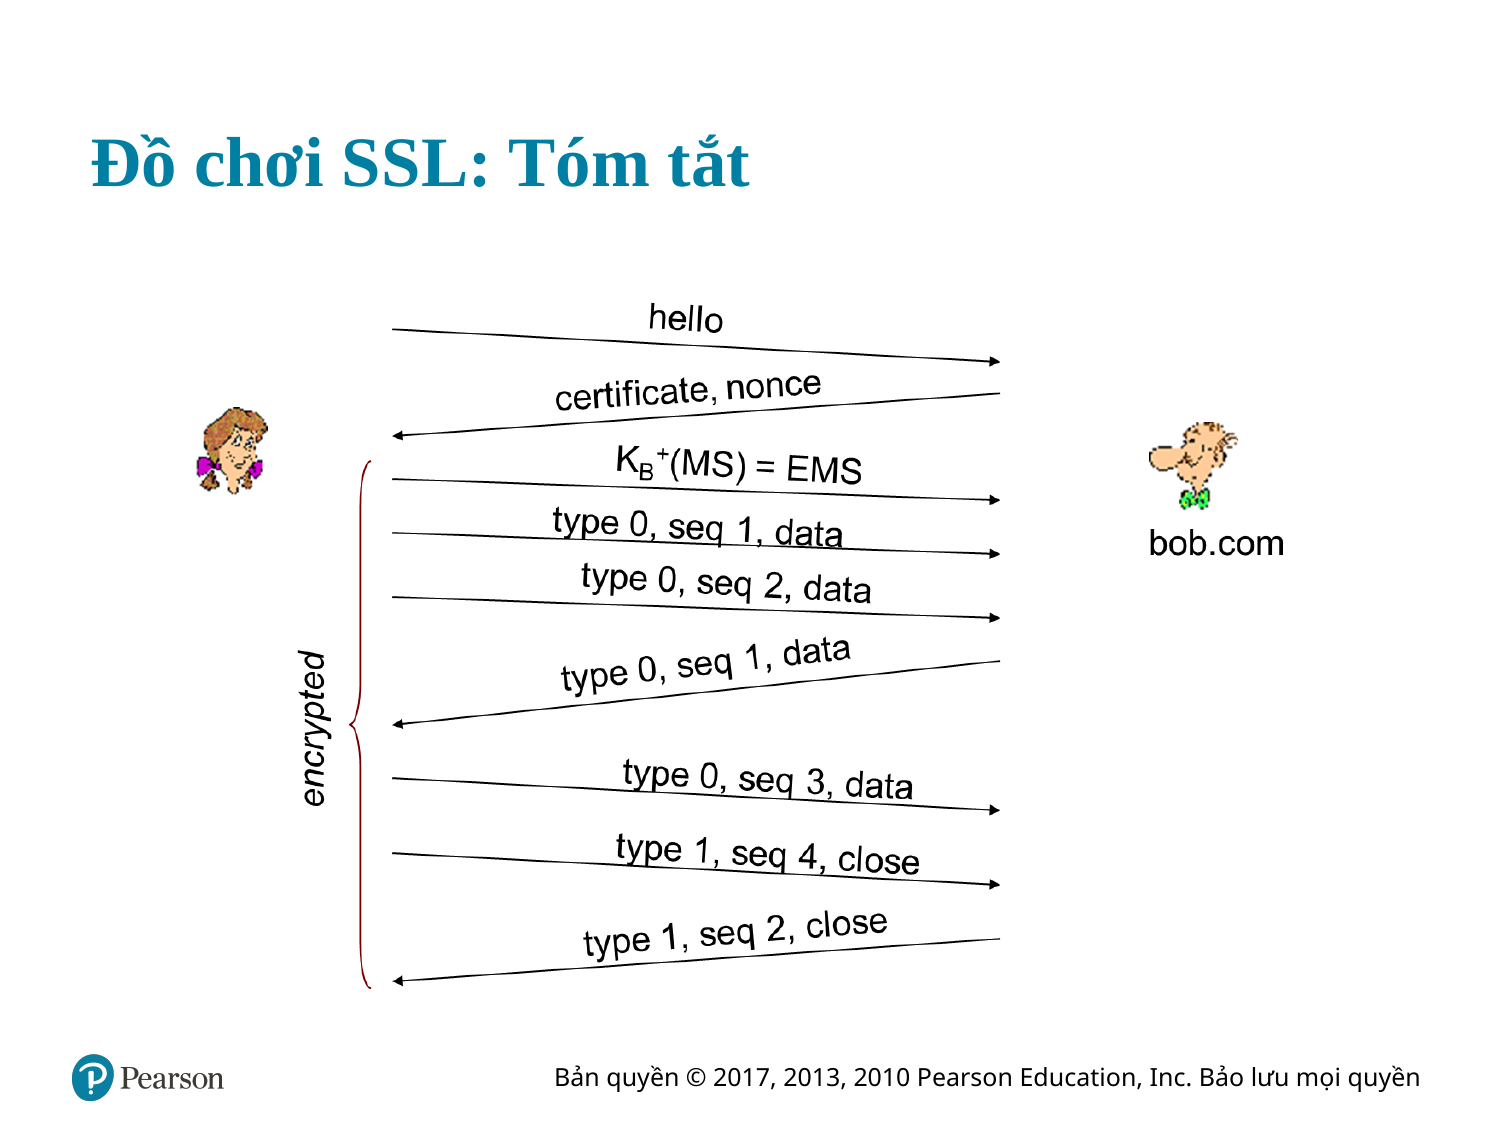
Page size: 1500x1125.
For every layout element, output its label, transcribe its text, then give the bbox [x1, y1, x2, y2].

picture [72, 1054, 88, 1070]
picture [192, 281, 1308, 992]
picture [98, 1054, 224, 1101]
picture [72, 1087, 83, 1101]
title Đồ chơi S S L: Tóm tắt [75, 0, 1425, 216]
picture [80, 1063, 106, 1088]
